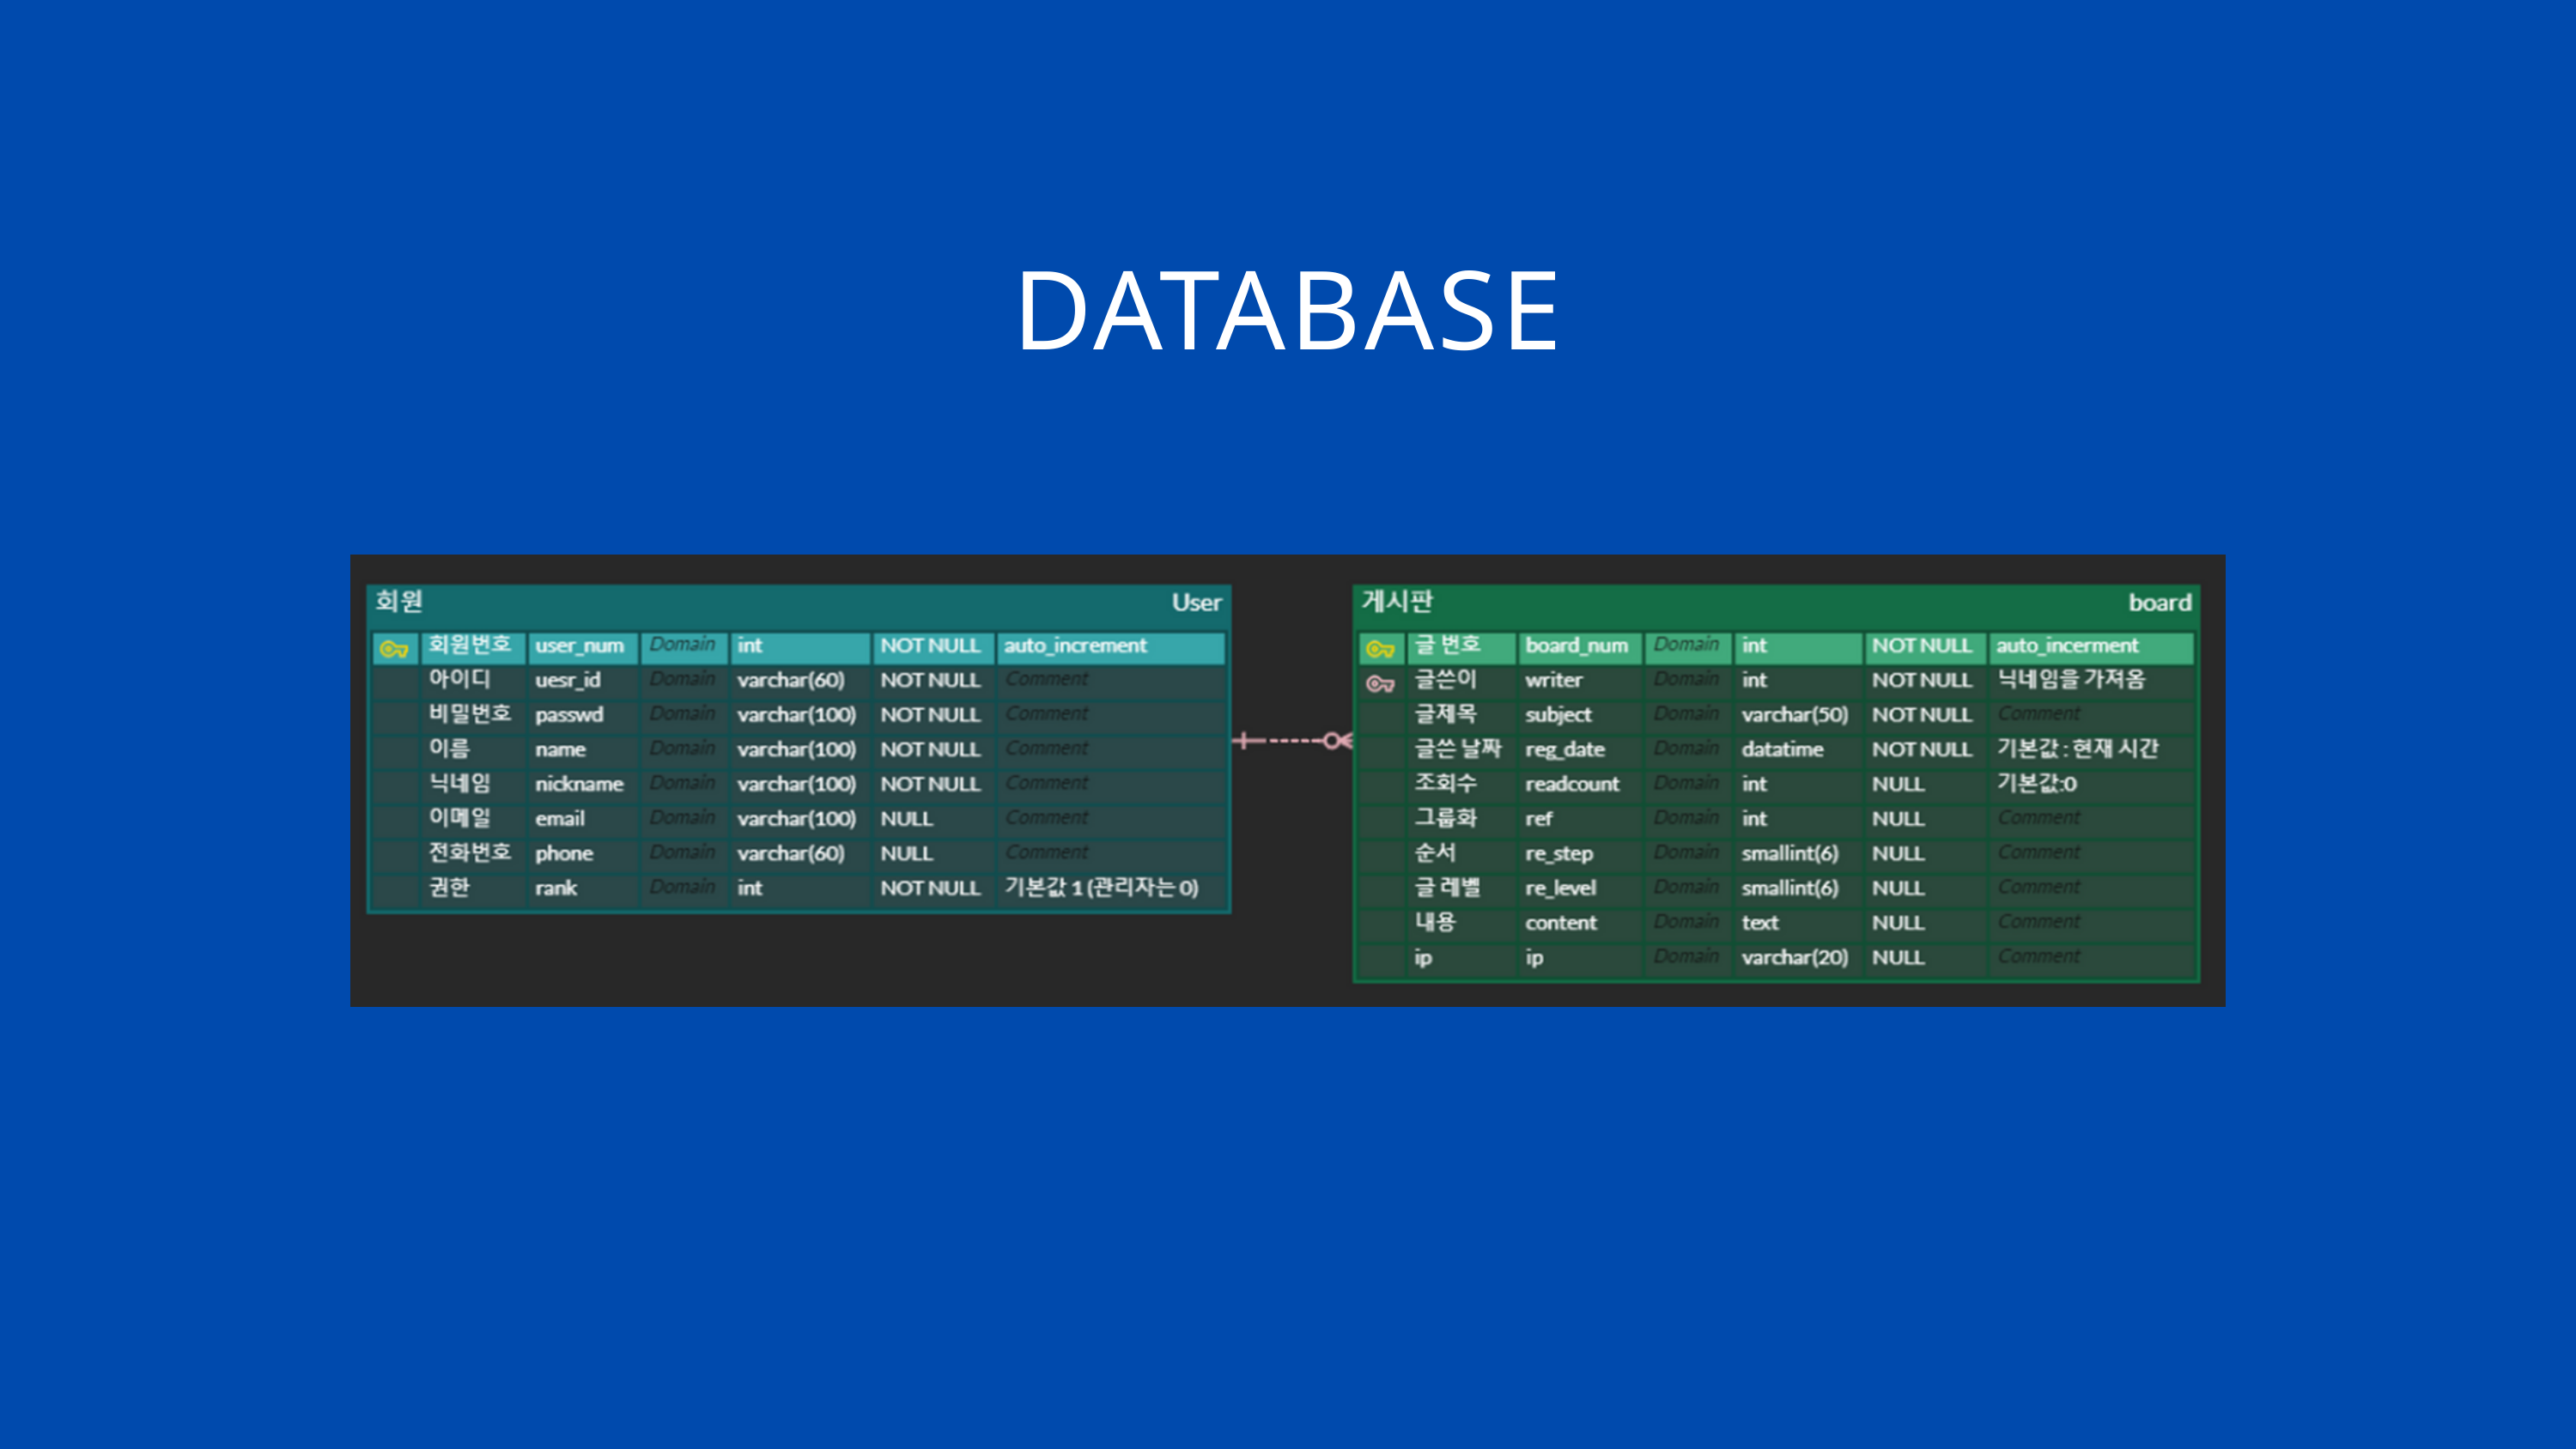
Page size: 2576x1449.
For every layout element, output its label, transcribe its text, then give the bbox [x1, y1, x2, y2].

text_box [350, 555, 2226, 1007]
text_box DATABASE [954, 219, 1622, 373]
